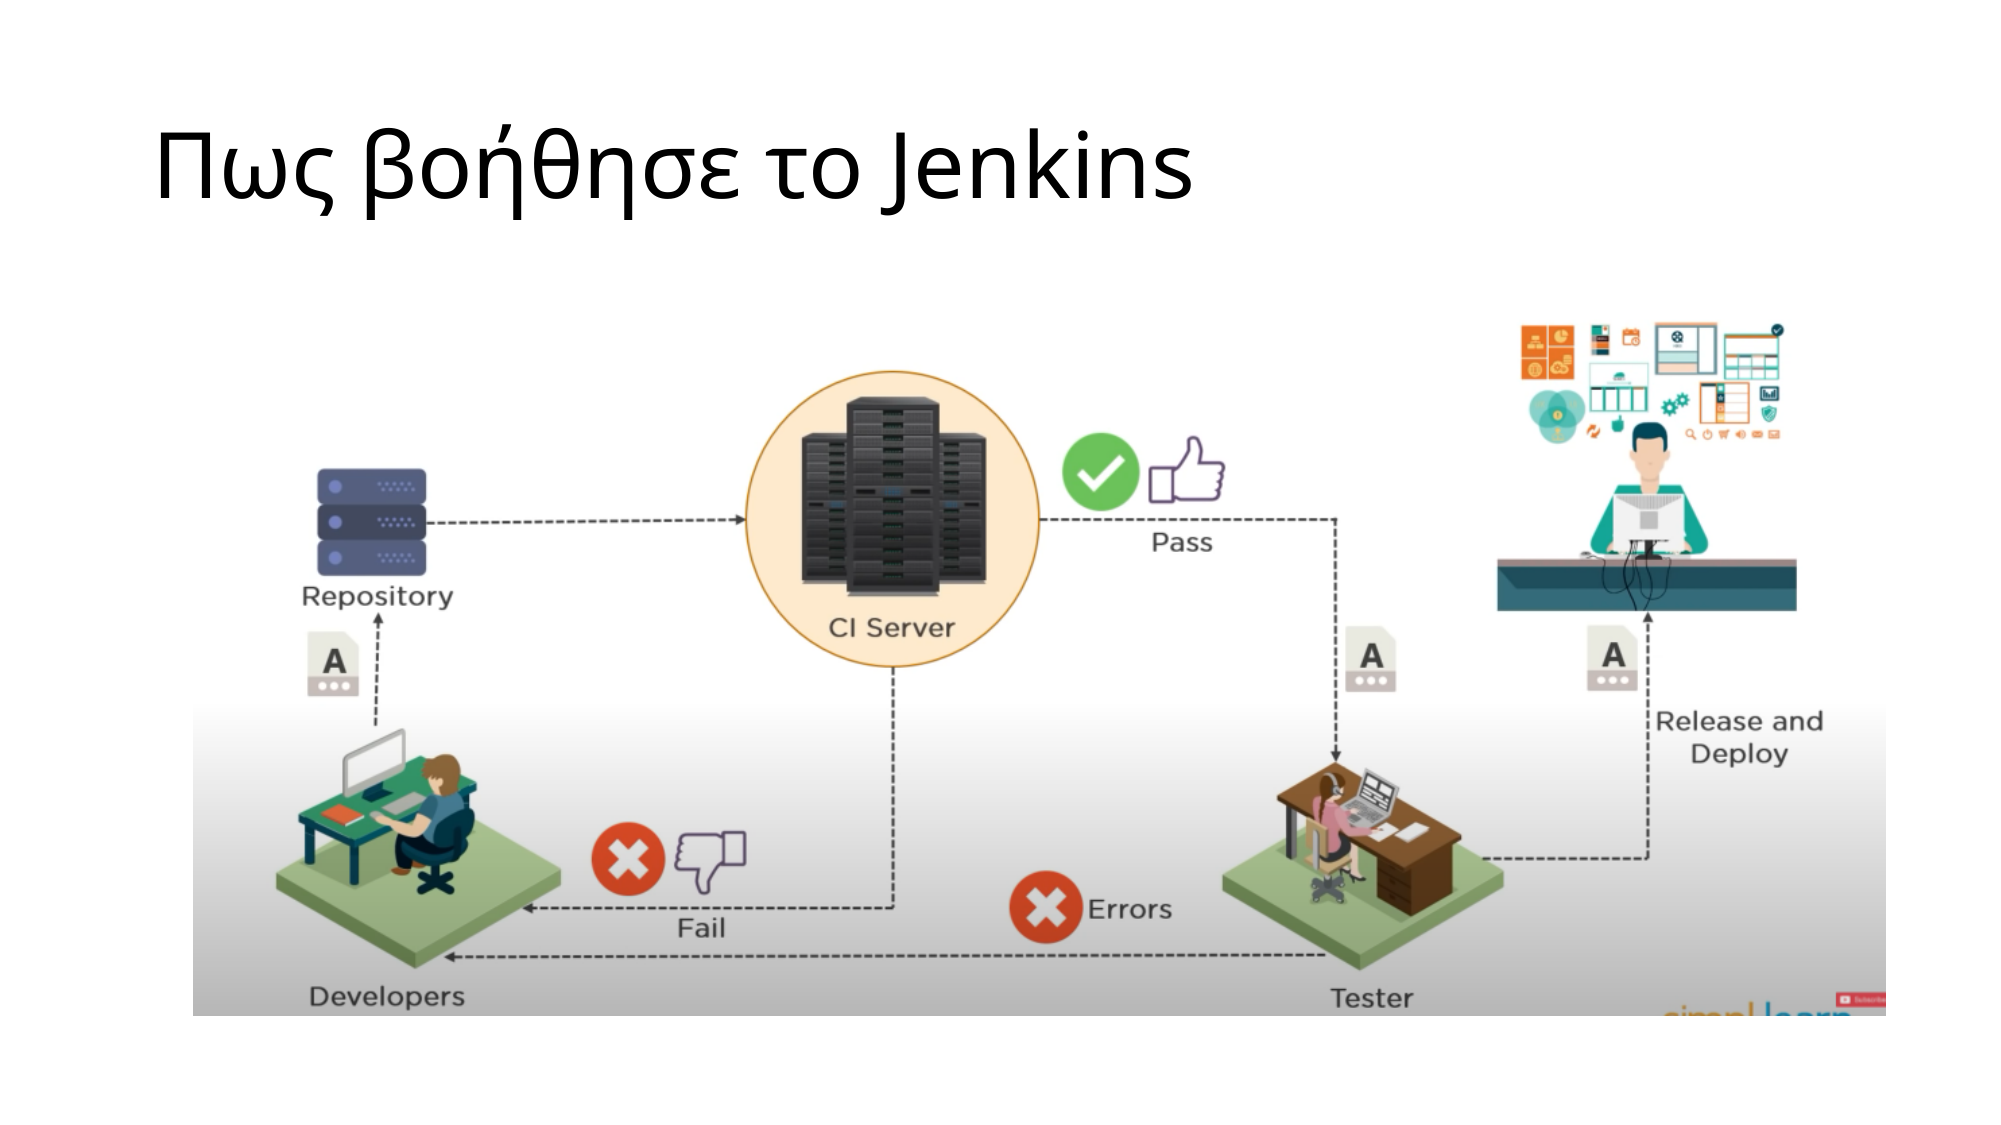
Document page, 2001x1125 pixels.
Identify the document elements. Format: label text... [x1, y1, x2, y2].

title Πως βοήθησε το Jenkins [137, 59, 1863, 278]
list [193, 301, 1886, 1016]
